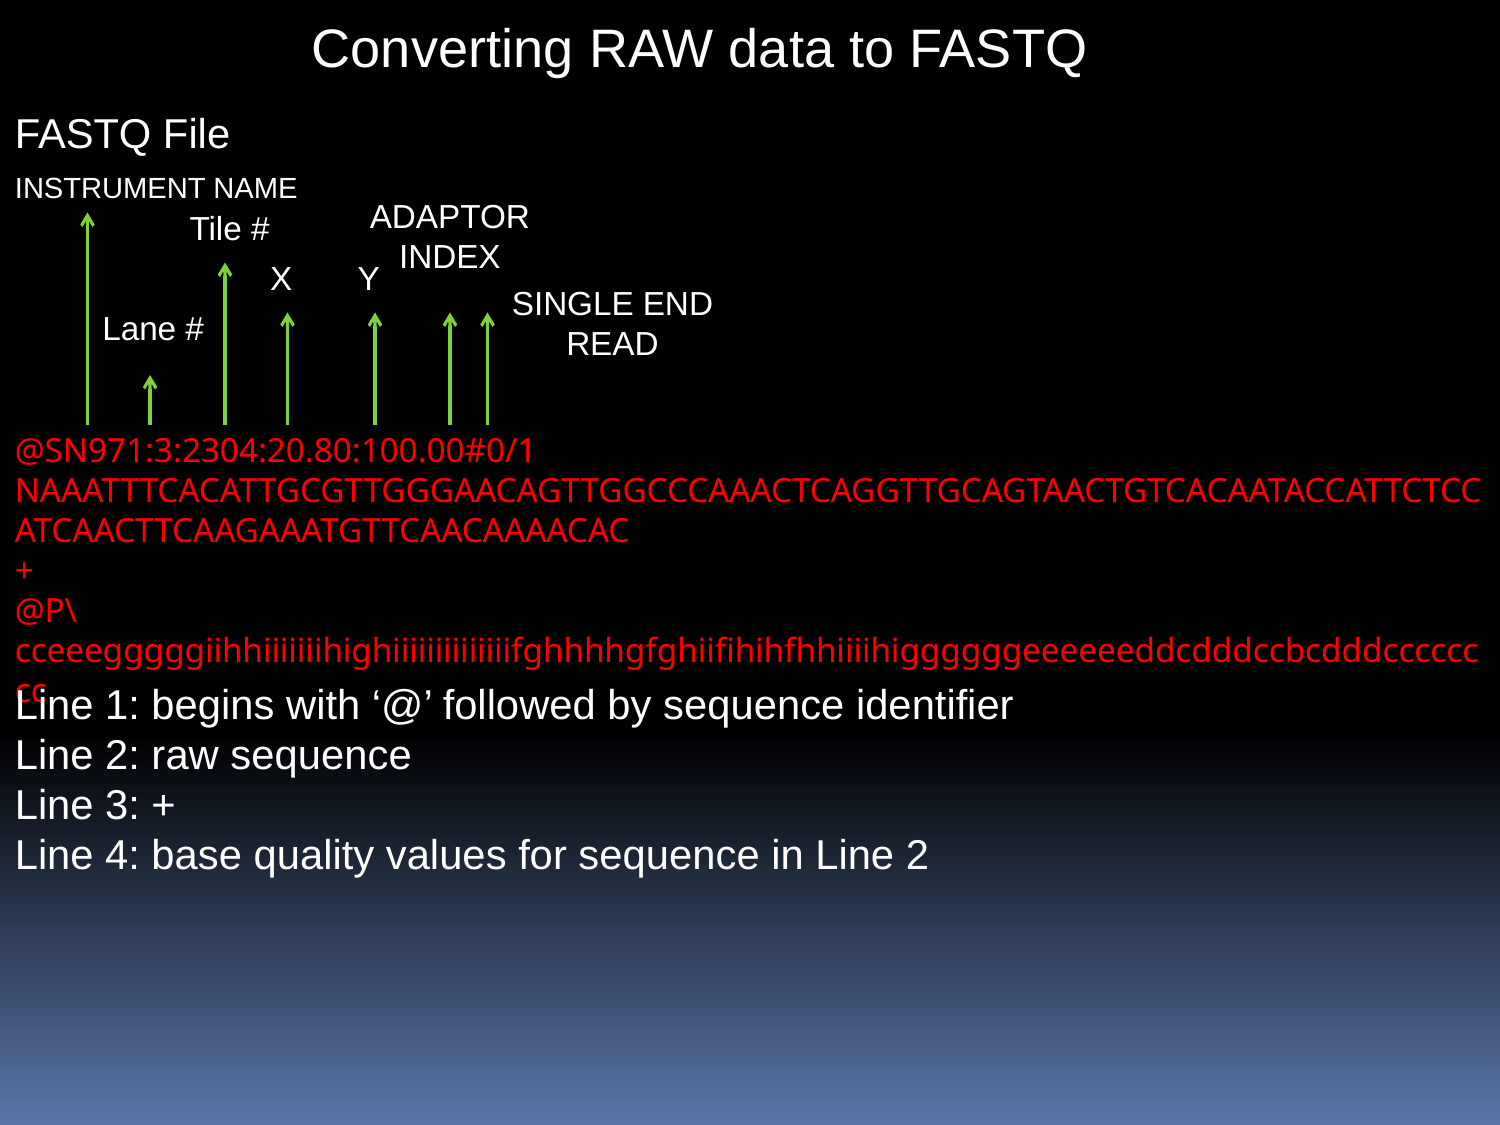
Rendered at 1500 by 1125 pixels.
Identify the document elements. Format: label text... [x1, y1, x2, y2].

text_box @SN971:3:2304:20.80:100.00#0/1 NAAATTTCACATTGCGTTGGGAACAGTTGGCCCAAACTCAGGTTGCAGTAACTGTCACAATACCATTCTCCATCAACTTCAAGAAATGTTCAACAAAACAC + @P\cceeegggggiihhiiiiiiihighiiiiiiiiiiiiiifghhhhgfghiifihihfhhiiiihiggggggeeeeeeddcdddccbcdddcccccccc [0, 421, 1500, 670]
text_box Lane # [97, 299, 216, 355]
text_box INSTRUMENT NAME [0, 162, 388, 213]
text_box X [249, 249, 313, 305]
text_box SINGLE END READ [487, 274, 738, 370]
text_box Line 1: begins with ‘@’ followed by sequence identifier Line 2: raw sequence Line 3: + Line 4: base quality values for sequence in Line 2 [0, 670, 1500, 886]
text_box ADAPTOR INDEX [324, 187, 575, 282]
text_box Converting RAW data to FASTQ [0, 5, 1400, 86]
text_box FASTQ File [0, 99, 1500, 165]
text_box Tile # [174, 213, 313, 255]
text_box Y [337, 282, 400, 305]
